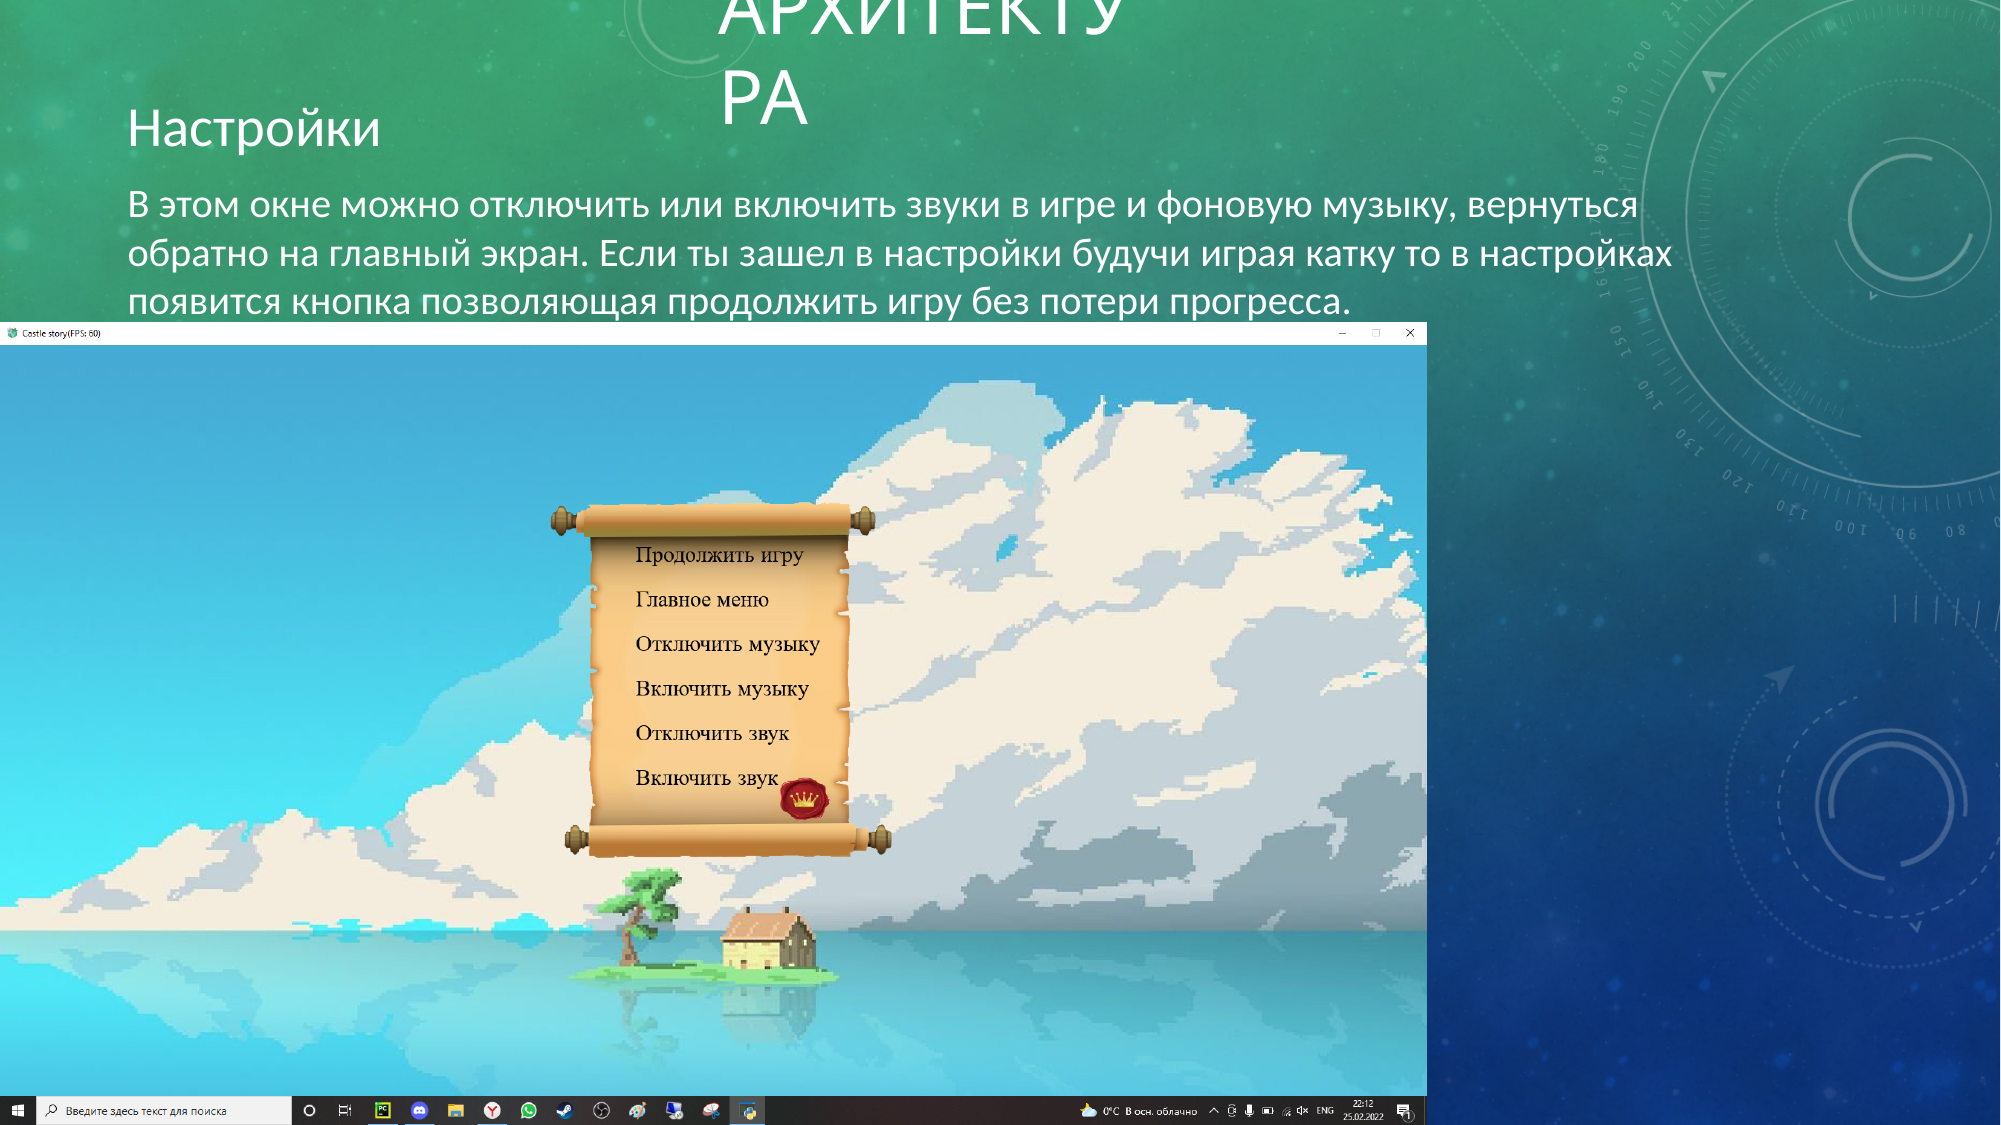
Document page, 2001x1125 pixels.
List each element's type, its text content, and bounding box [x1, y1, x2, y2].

title Архитектура [703, 0, 1184, 81]
picture [0, 0, 2001, 1125]
list Настройки В этом окне можно отключить или включить звуки в игре и фоновую музыку, вернуться обратно на главный экран. Если ты зашел в настройки будучи играя катку то в настройках появится кнопка позволяющая продолжить игру без потери прогресса. [112, 81, 1775, 332]
